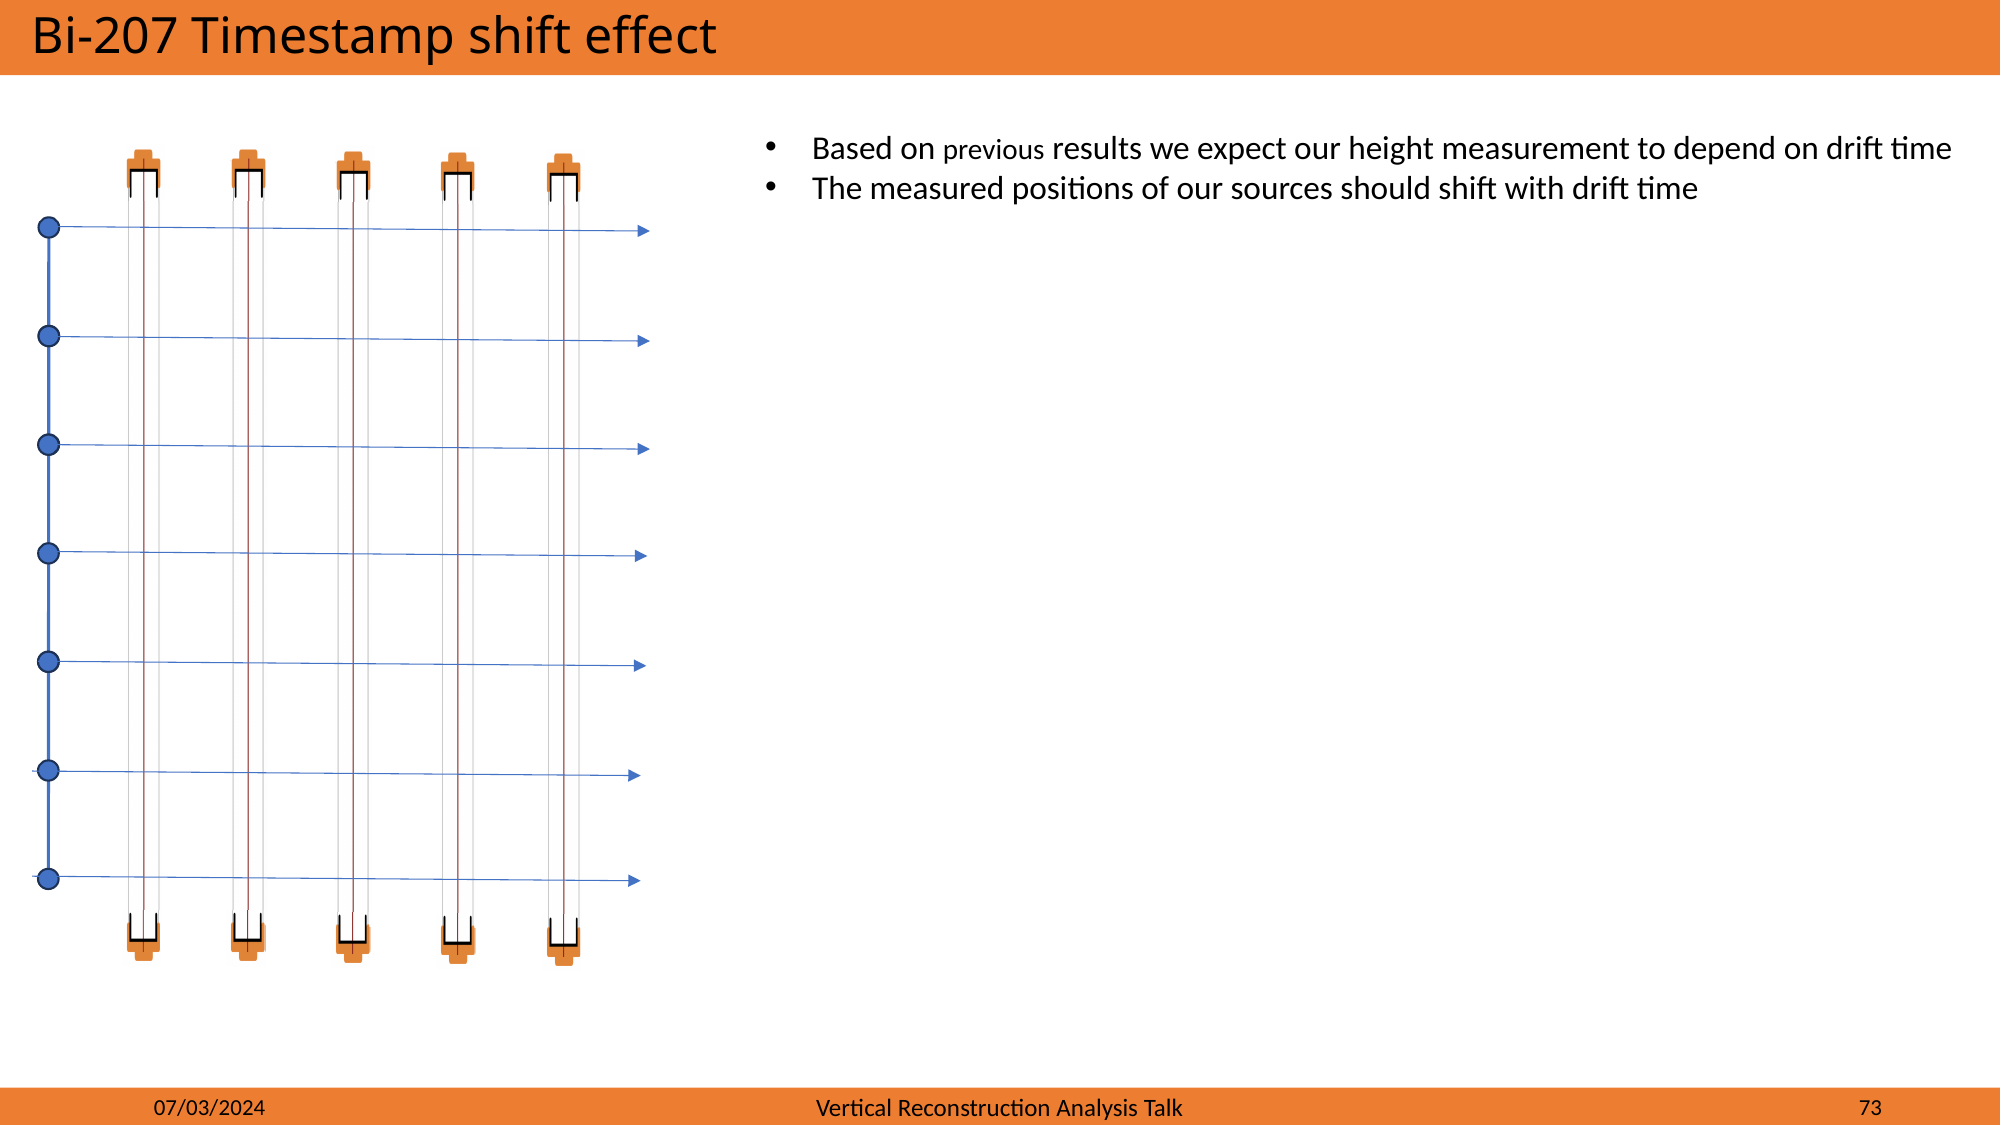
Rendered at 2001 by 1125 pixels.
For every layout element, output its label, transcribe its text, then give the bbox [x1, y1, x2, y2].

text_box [226, 231, 270, 336]
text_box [121, 231, 165, 336]
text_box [436, 556, 479, 661]
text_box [37, 217, 60, 661]
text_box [121, 776, 165, 876]
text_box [542, 556, 585, 661]
title Bi-207 Timestamp shift effect [16, 0, 1742, 76]
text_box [226, 881, 270, 966]
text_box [542, 881, 585, 971]
text_box Based on previous results we expect our height measurement to depend on drift time The measured positions of our sources should shift with drift time [750, 118, 1969, 214]
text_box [226, 342, 270, 444]
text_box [542, 342, 585, 444]
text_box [121, 450, 165, 551]
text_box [436, 666, 479, 770]
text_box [331, 556, 374, 661]
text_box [226, 144, 270, 226]
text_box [121, 666, 165, 770]
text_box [41, 226, 650, 231]
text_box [542, 450, 585, 551]
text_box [38, 551, 648, 556]
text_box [226, 666, 270, 770]
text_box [331, 450, 374, 551]
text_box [41, 444, 650, 450]
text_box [331, 342, 374, 444]
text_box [121, 881, 165, 966]
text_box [436, 231, 479, 336]
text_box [121, 556, 165, 661]
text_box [542, 776, 585, 876]
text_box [37, 661, 647, 666]
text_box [436, 450, 479, 551]
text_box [37, 776, 60, 876]
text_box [542, 148, 585, 226]
slide_number 73 [1447, 1087, 1898, 1125]
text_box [331, 881, 374, 968]
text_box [121, 144, 165, 226]
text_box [436, 147, 479, 226]
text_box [32, 876, 641, 881]
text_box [436, 342, 479, 444]
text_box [226, 450, 270, 551]
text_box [331, 231, 374, 336]
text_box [226, 776, 270, 876]
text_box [37, 881, 60, 890]
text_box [436, 881, 479, 970]
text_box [331, 146, 374, 226]
footer Vertical Reconstruction Analysis Talk [662, 1087, 1338, 1125]
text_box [331, 666, 374, 770]
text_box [542, 666, 585, 770]
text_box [436, 776, 479, 876]
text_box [41, 336, 650, 342]
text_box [331, 776, 374, 876]
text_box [32, 770, 641, 776]
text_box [37, 666, 60, 770]
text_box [121, 342, 165, 444]
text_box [542, 231, 585, 336]
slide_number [138, 1087, 589, 1125]
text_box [226, 556, 270, 661]
